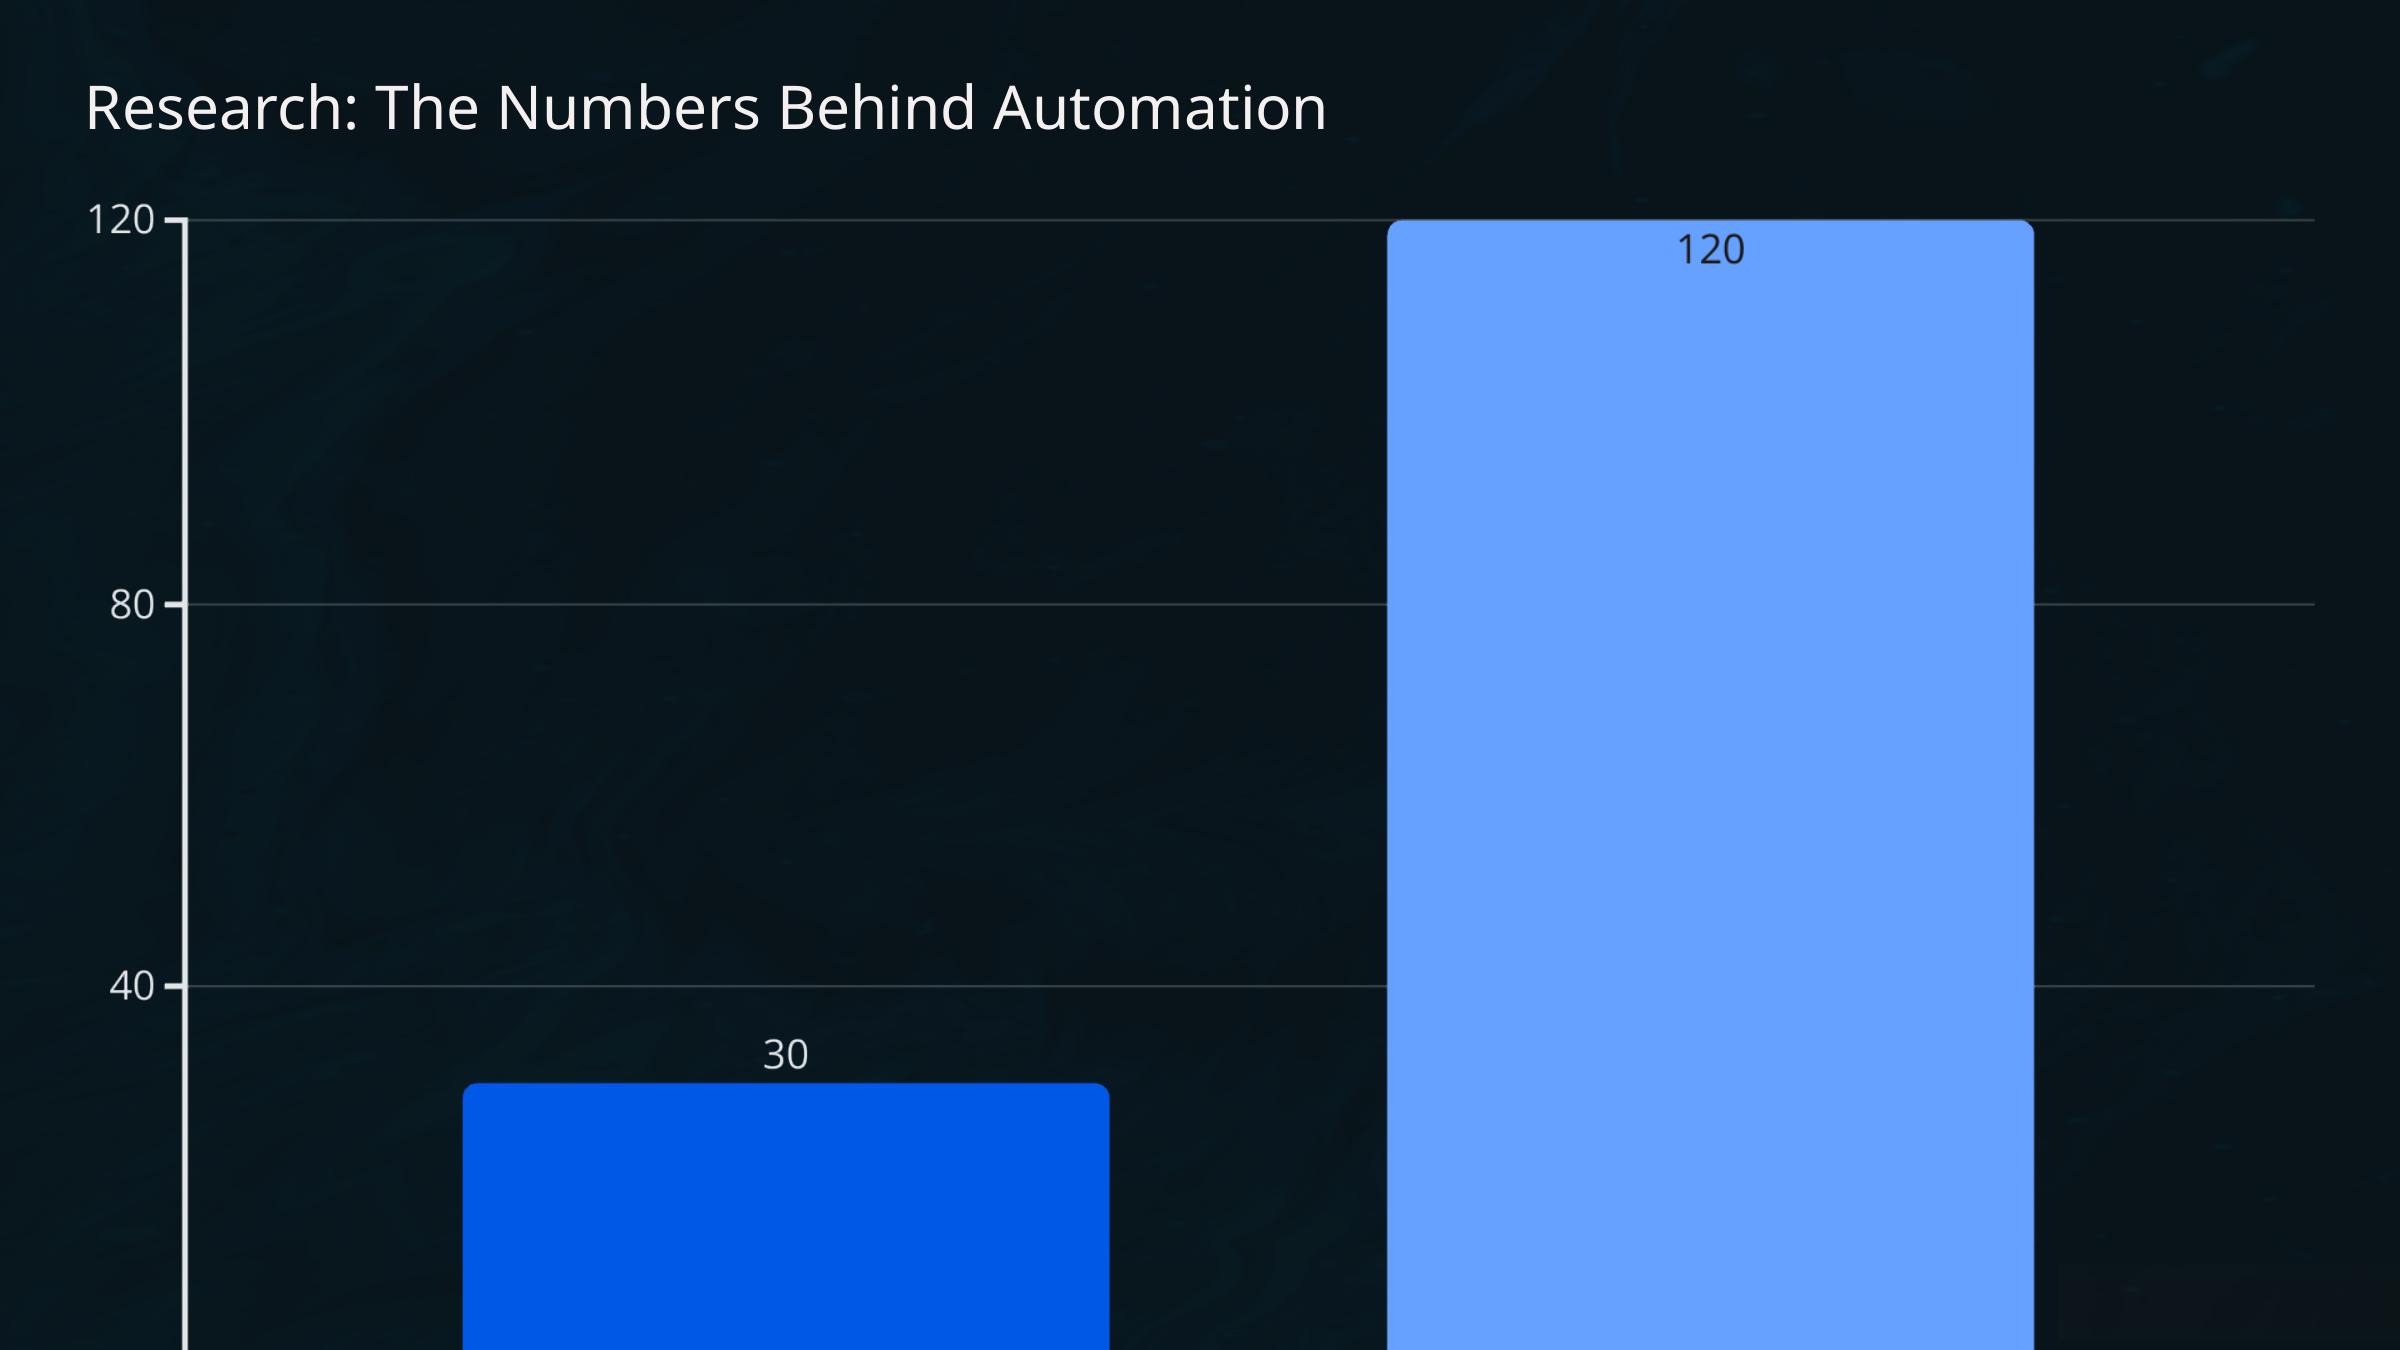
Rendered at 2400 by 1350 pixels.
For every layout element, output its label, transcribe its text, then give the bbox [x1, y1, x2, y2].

text_box Research: The Numbers Behind Automation [84, 66, 1364, 143]
picture [85, 191, 2400, 1350]
